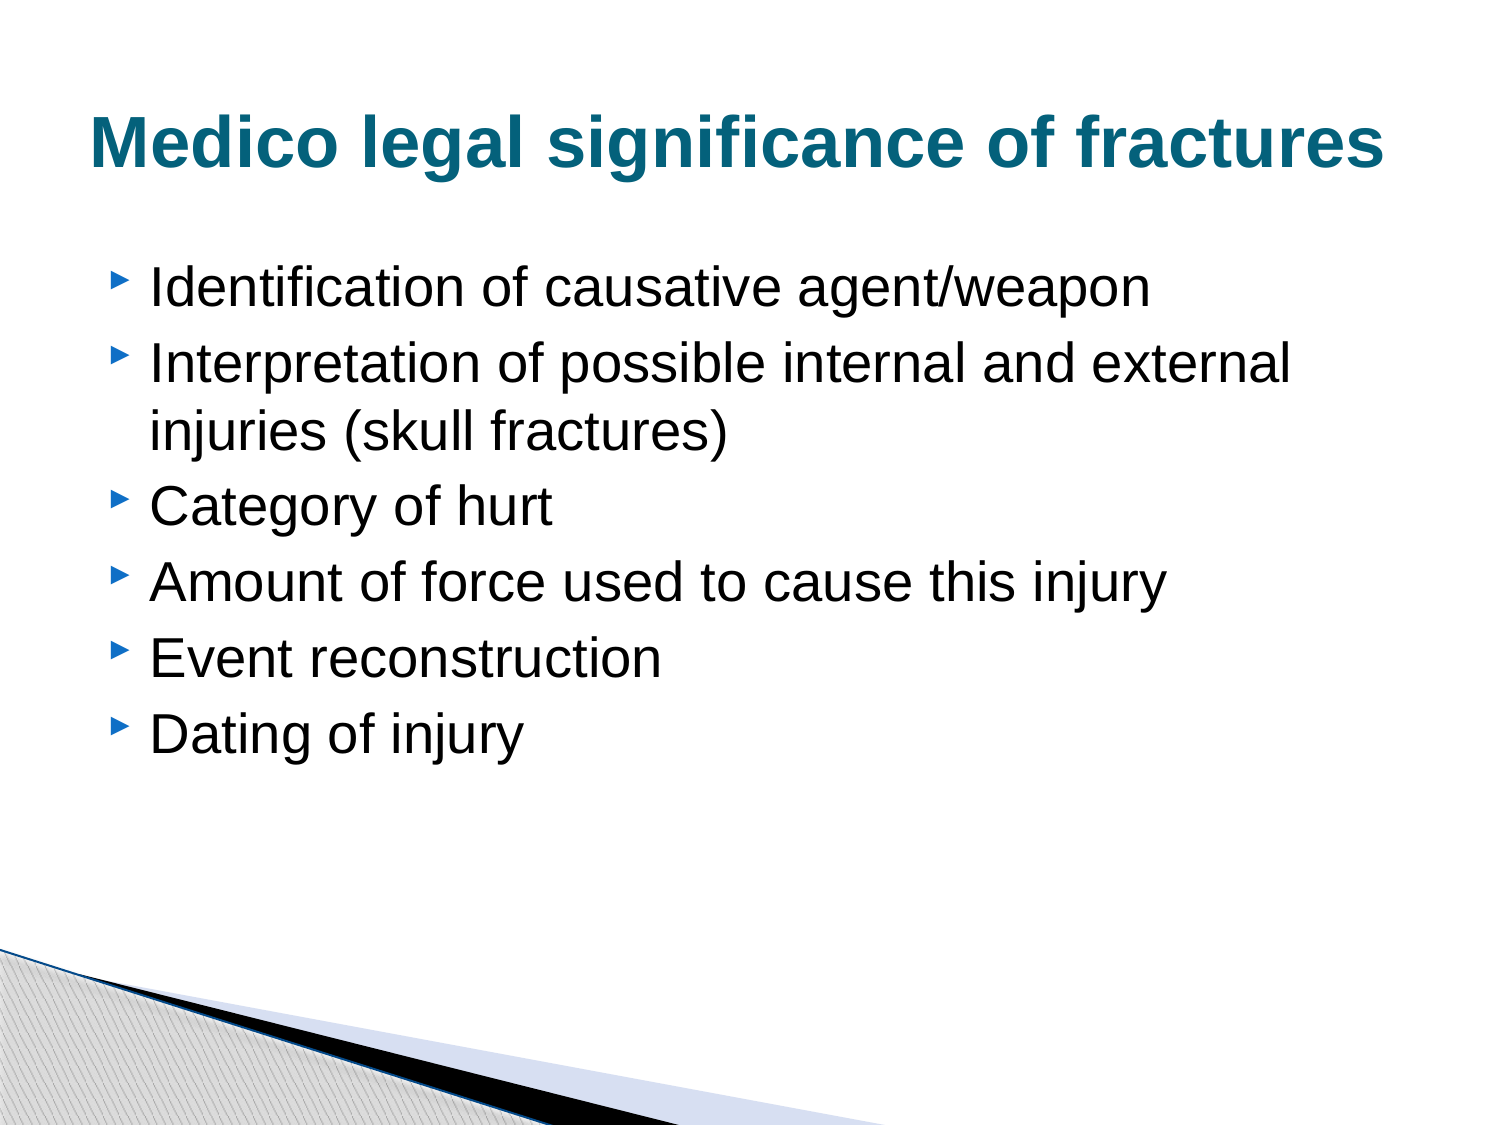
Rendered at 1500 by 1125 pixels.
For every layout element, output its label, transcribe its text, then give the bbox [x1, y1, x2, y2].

list Identification of causative agent/weapon Interpretation of possible internal and external injuries (skull fractures) Category of hurt Amount of force used to cause this injury Event reconstruction Dating of injury [75, 243, 1425, 986]
title Medico legal significance of fractures [75, 45, 1425, 233]
